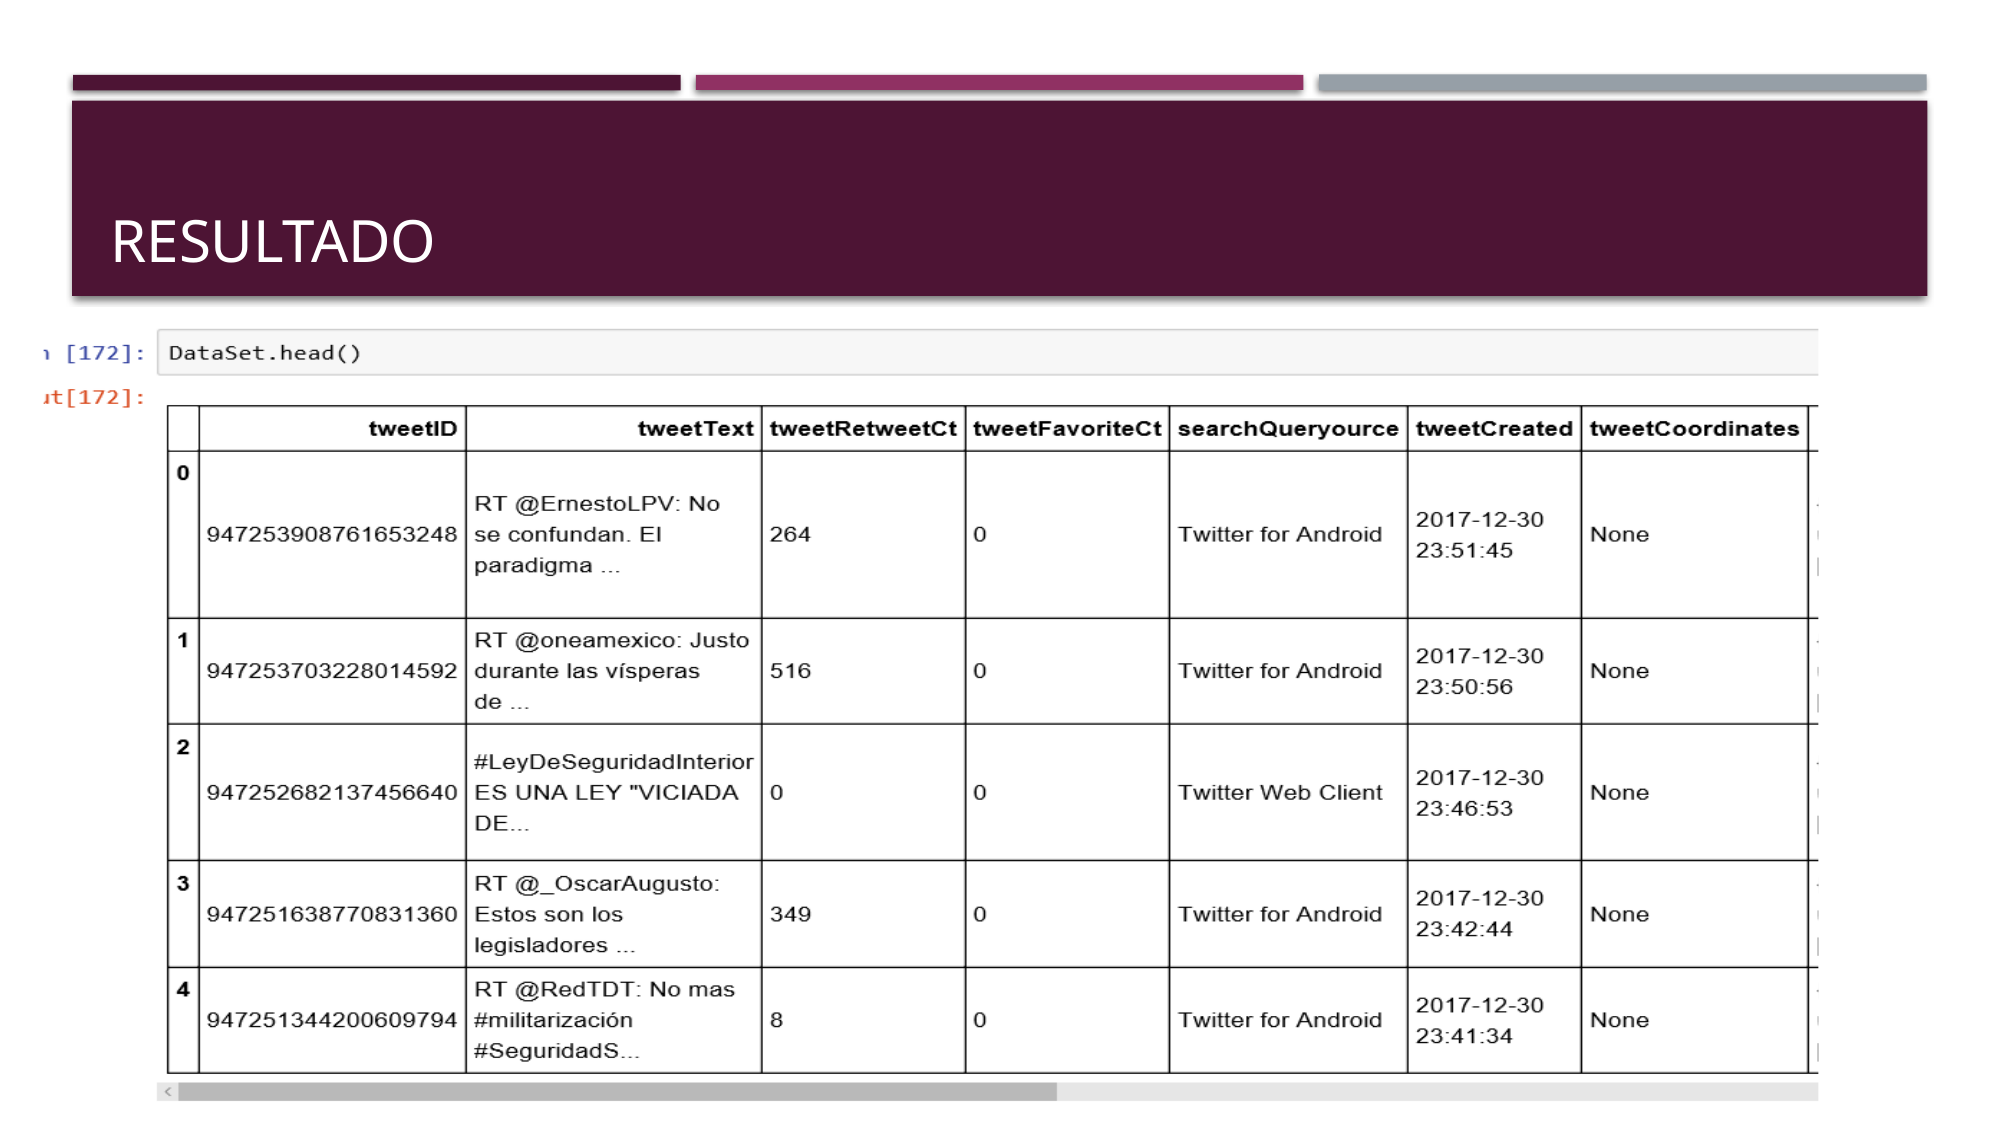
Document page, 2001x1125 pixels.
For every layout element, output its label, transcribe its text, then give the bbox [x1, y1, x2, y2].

title RESULTADO [95, 115, 1905, 282]
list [42, 315, 1820, 1114]
